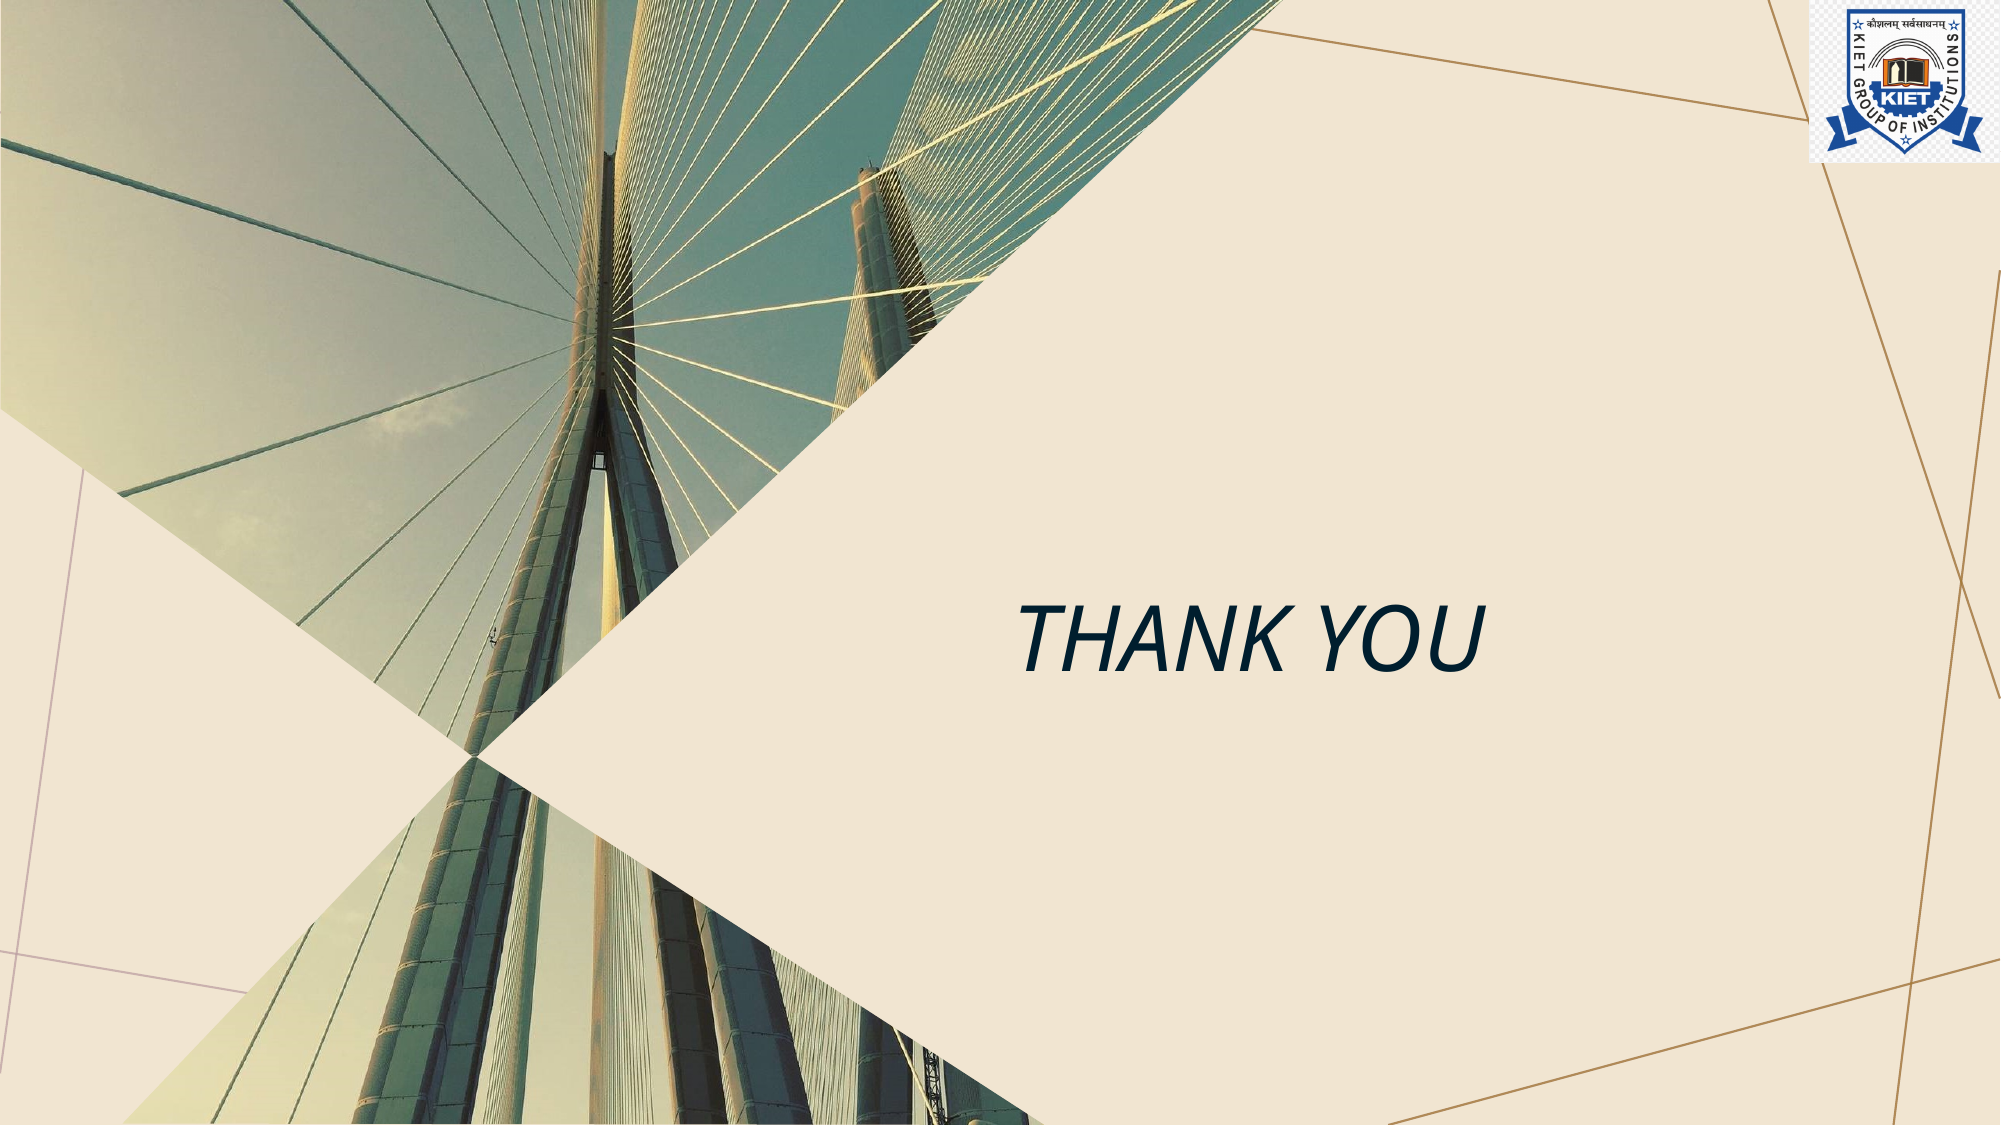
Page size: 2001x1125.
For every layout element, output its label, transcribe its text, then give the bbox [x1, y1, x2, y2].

title THANK YOU [1283, 120, 1802, 699]
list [1809, 0, 2000, 163]
picture [0, 0, 1283, 1125]
